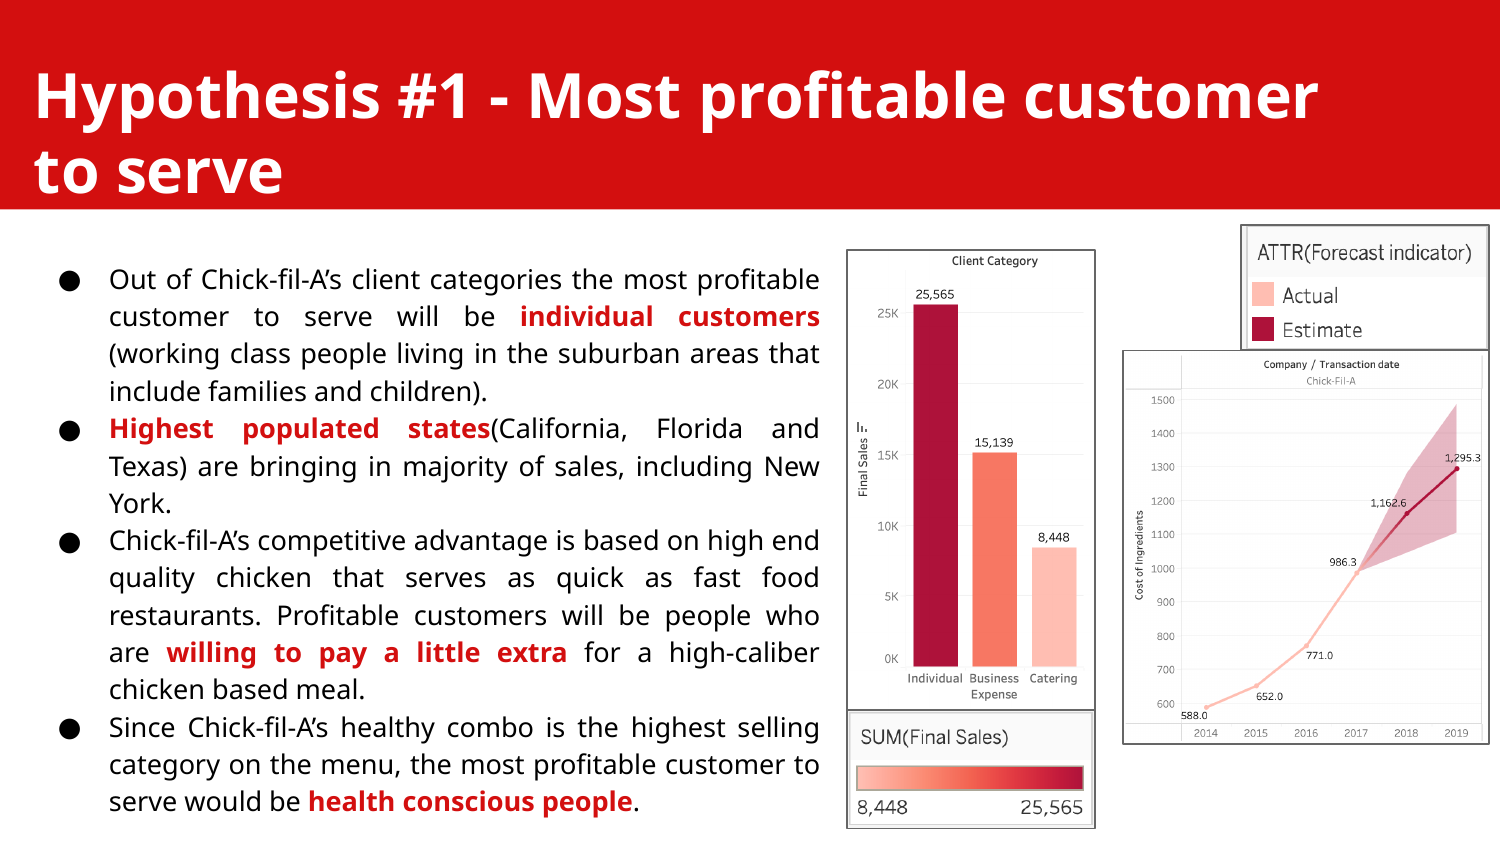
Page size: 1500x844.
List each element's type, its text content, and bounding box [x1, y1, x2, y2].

title Hypothesis #1 - Most profitable customer to serve [18, 40, 1417, 144]
picture [1123, 225, 1489, 744]
text_box Out of Chick-fil-A’s client categories the most profitable customer to serve will be individual customers (working class people living in the suburban areas that include families and children). Highest populated states(California, Florida and Texas) are bringing in majority of sales, including New York. Chick-fil-A’s competitive advantage is based on high end quality chicken that serves as quick as fast food restaurants. Profitable customers will be people who are willing to pay a little extra for a high-caliber chicken based meal. Since Chick-fil-A’s healthy combo is the highest selling category on the menu, the most profitable customer to serve would be health conscious people. [18, 242, 835, 833]
picture [847, 250, 1095, 829]
